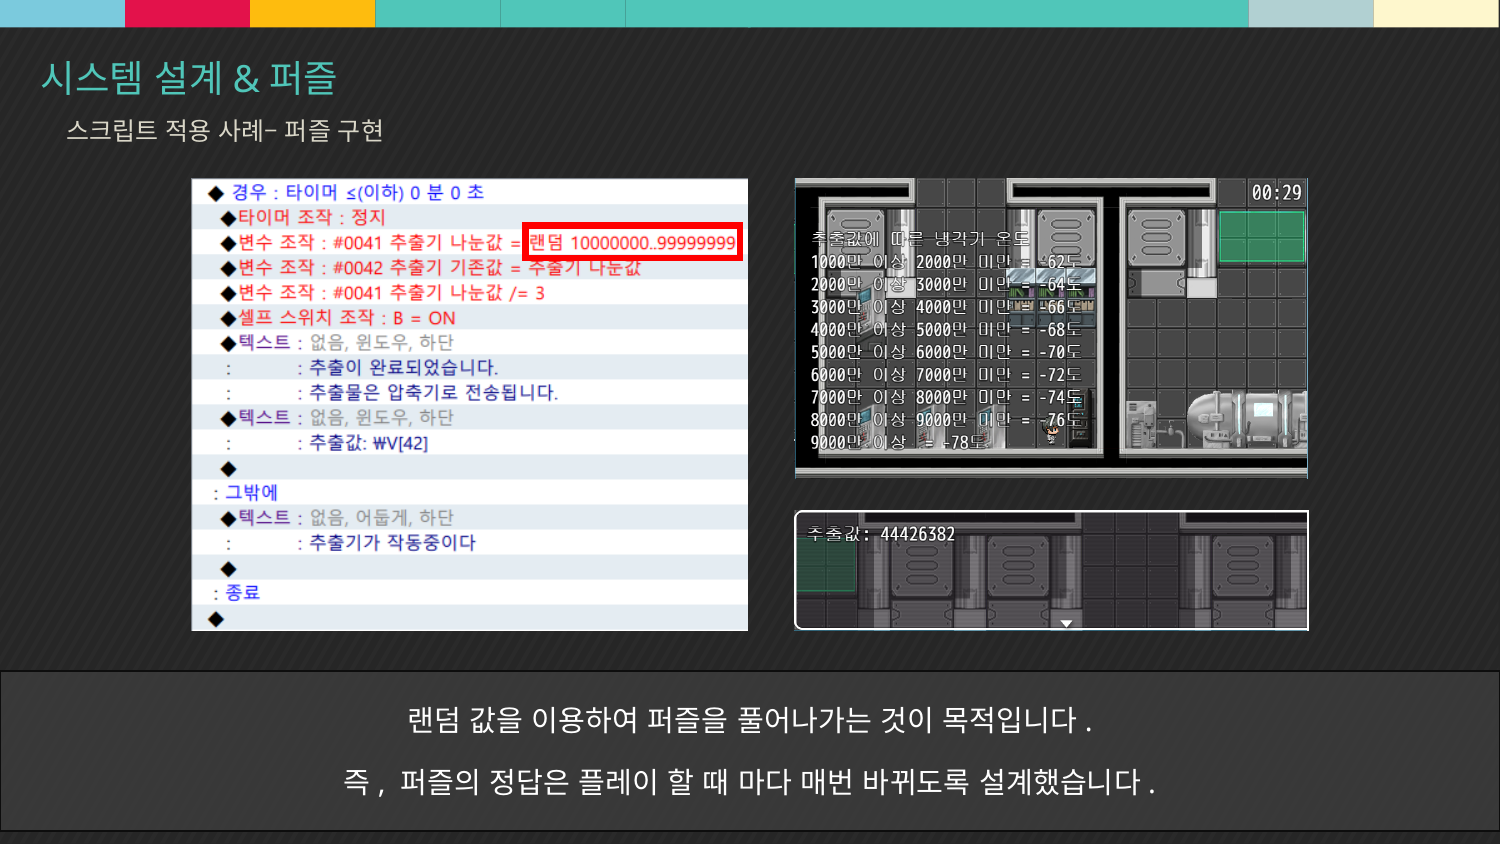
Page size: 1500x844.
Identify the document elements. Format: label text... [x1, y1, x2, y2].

text_box [0, 670, 1500, 832]
text_box 스크립트 적용 사례– 퍼즐 구현 [51, 107, 1289, 153]
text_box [191, 178, 1309, 631]
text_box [131, 694, 1369, 807]
